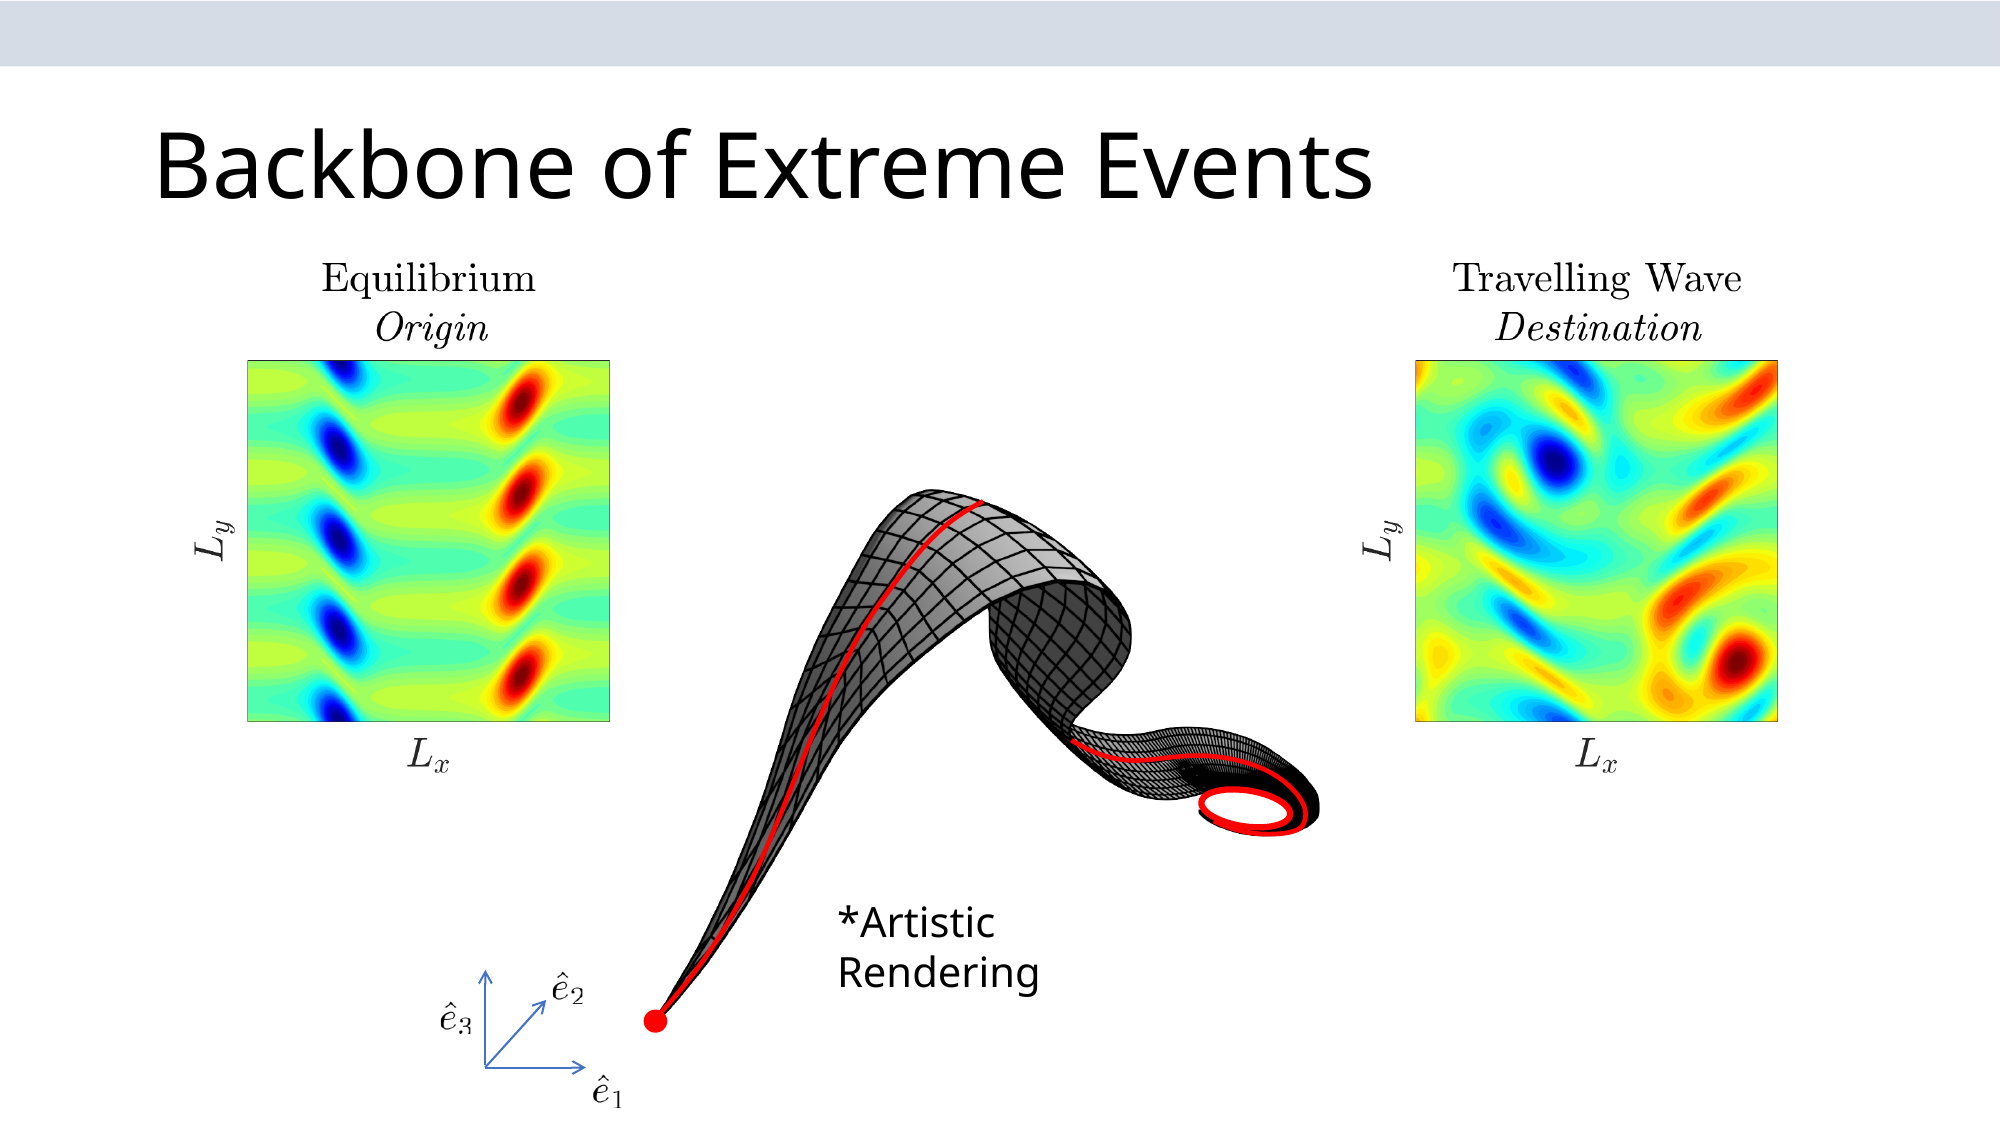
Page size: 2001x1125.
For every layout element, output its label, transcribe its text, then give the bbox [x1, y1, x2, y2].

picture [66, 257, 1934, 1125]
title Backbone of Extreme Events [137, 67, 1863, 278]
text_box [0, 0, 2000, 67]
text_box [485, 999, 547, 1068]
